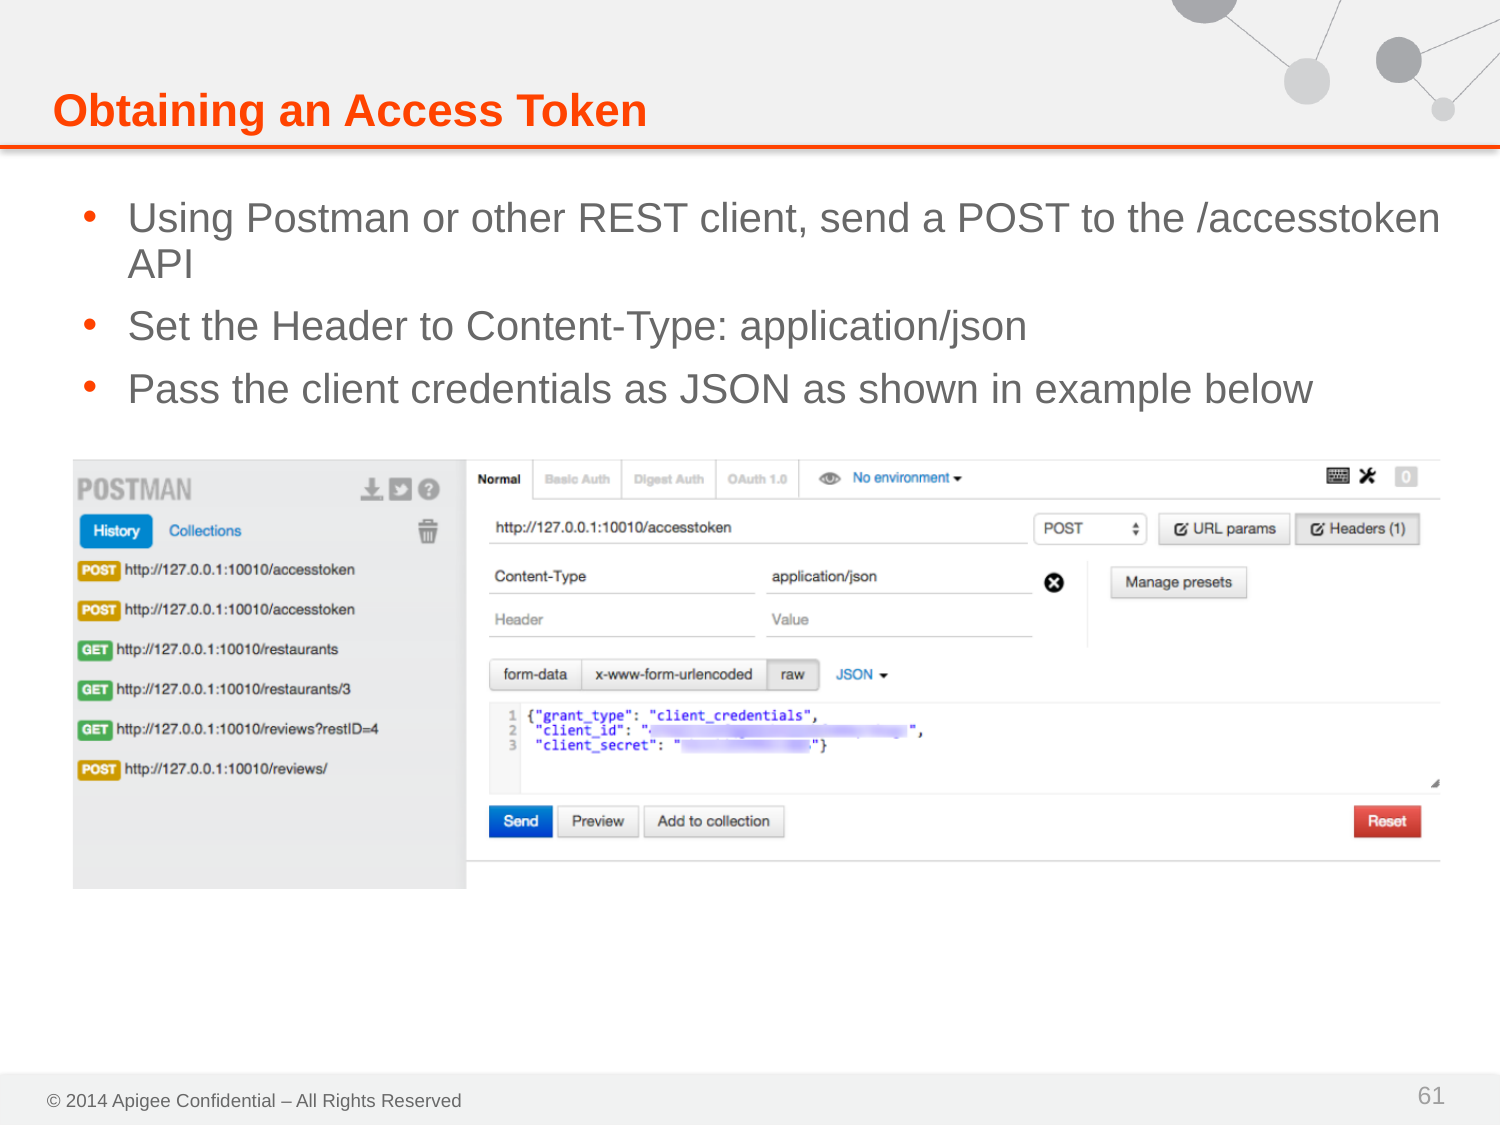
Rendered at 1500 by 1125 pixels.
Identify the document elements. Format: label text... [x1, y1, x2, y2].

picture [0, 0, 1500, 145]
picture [72, 456, 1441, 889]
title Obtaining an Access Token [37, 72, 1146, 133]
list Using Postman or other REST client, send a POST to the /accesstoken API Set the Header to Content-Type: application/json Pass the client credentials as JSON as shown in example below [37, 187, 1461, 988]
slide_number 61 [1110, 1065, 1461, 1125]
